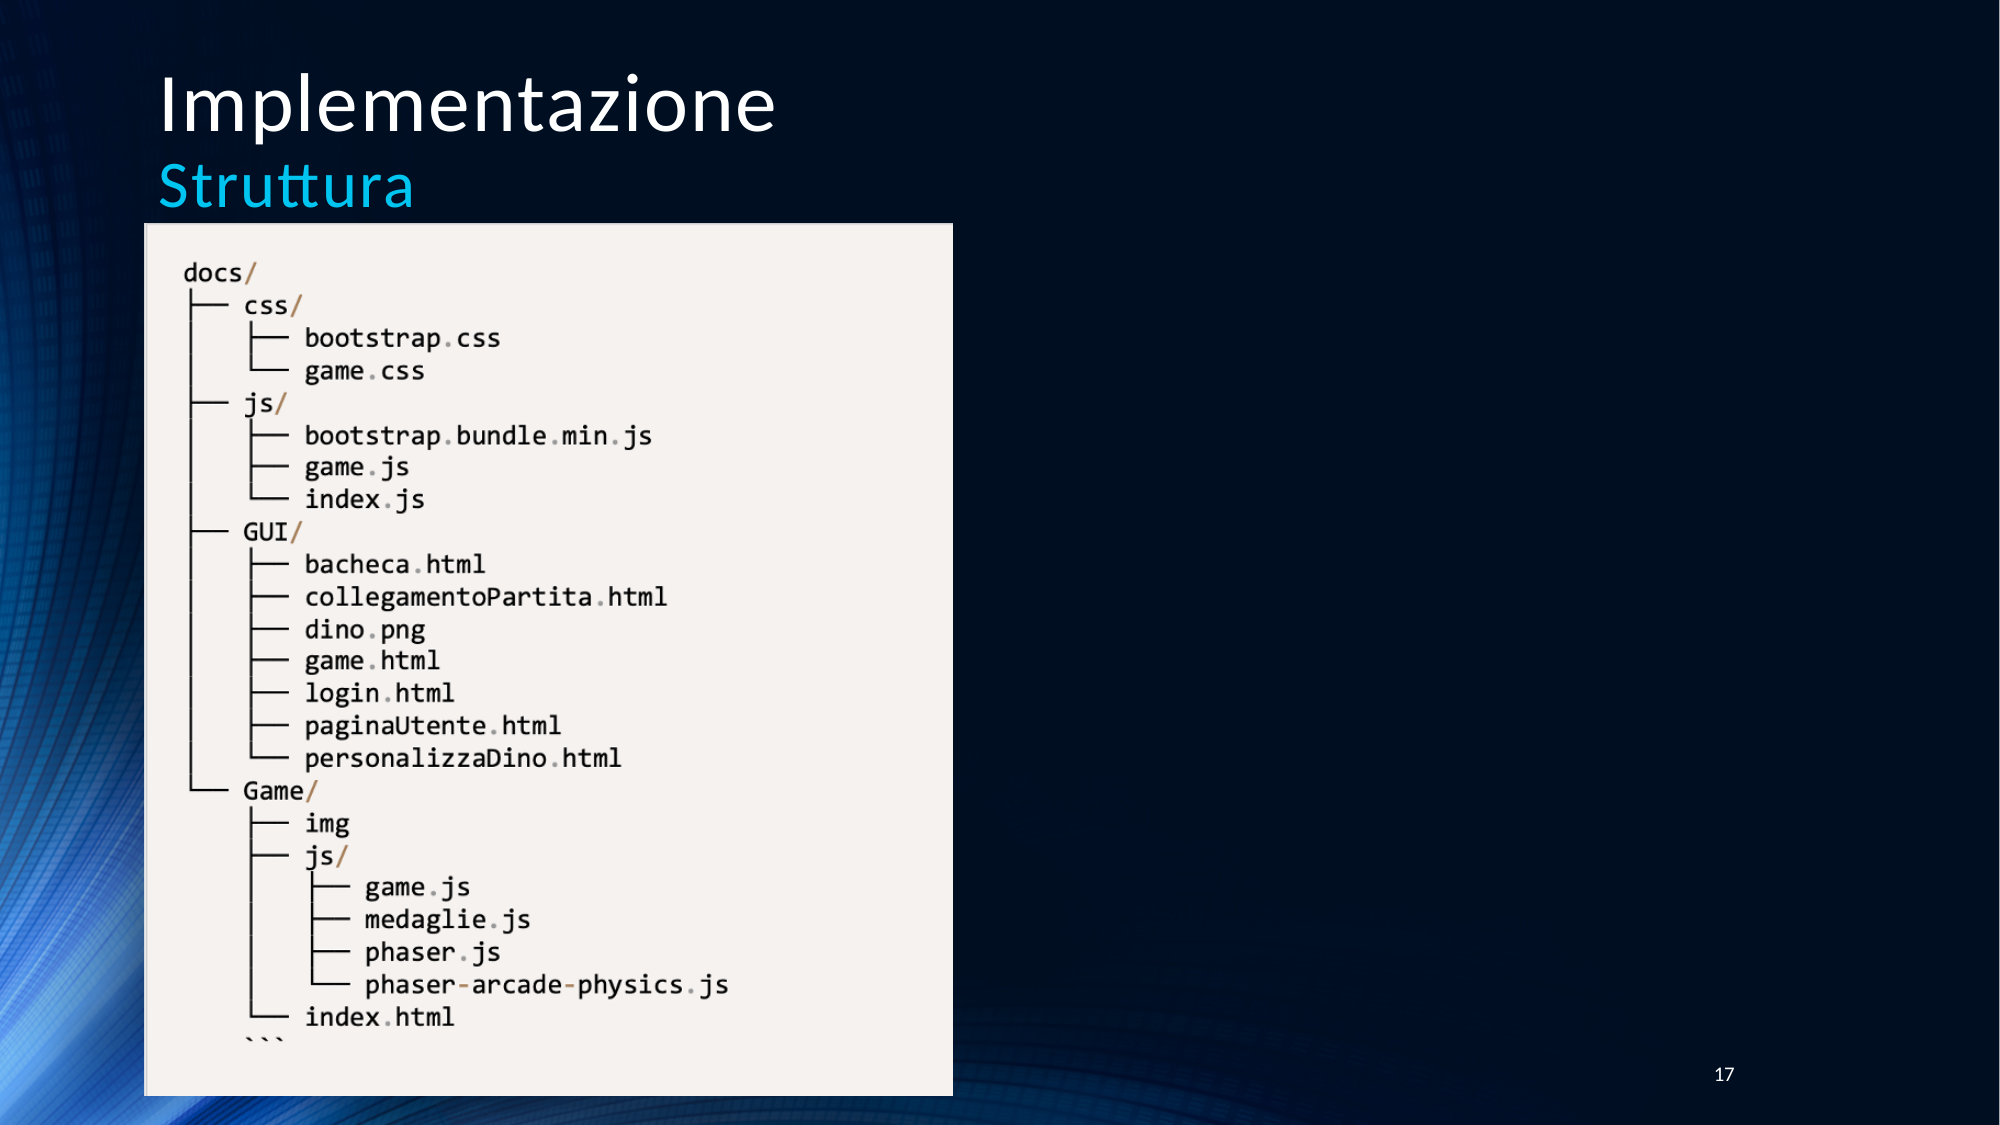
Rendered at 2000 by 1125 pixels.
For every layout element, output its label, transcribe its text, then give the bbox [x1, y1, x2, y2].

slide_number 17 [1612, 1050, 1750, 1096]
picture [0, 0, 2000, 1125]
title Implementazione Struttura [143, 3, 1644, 229]
